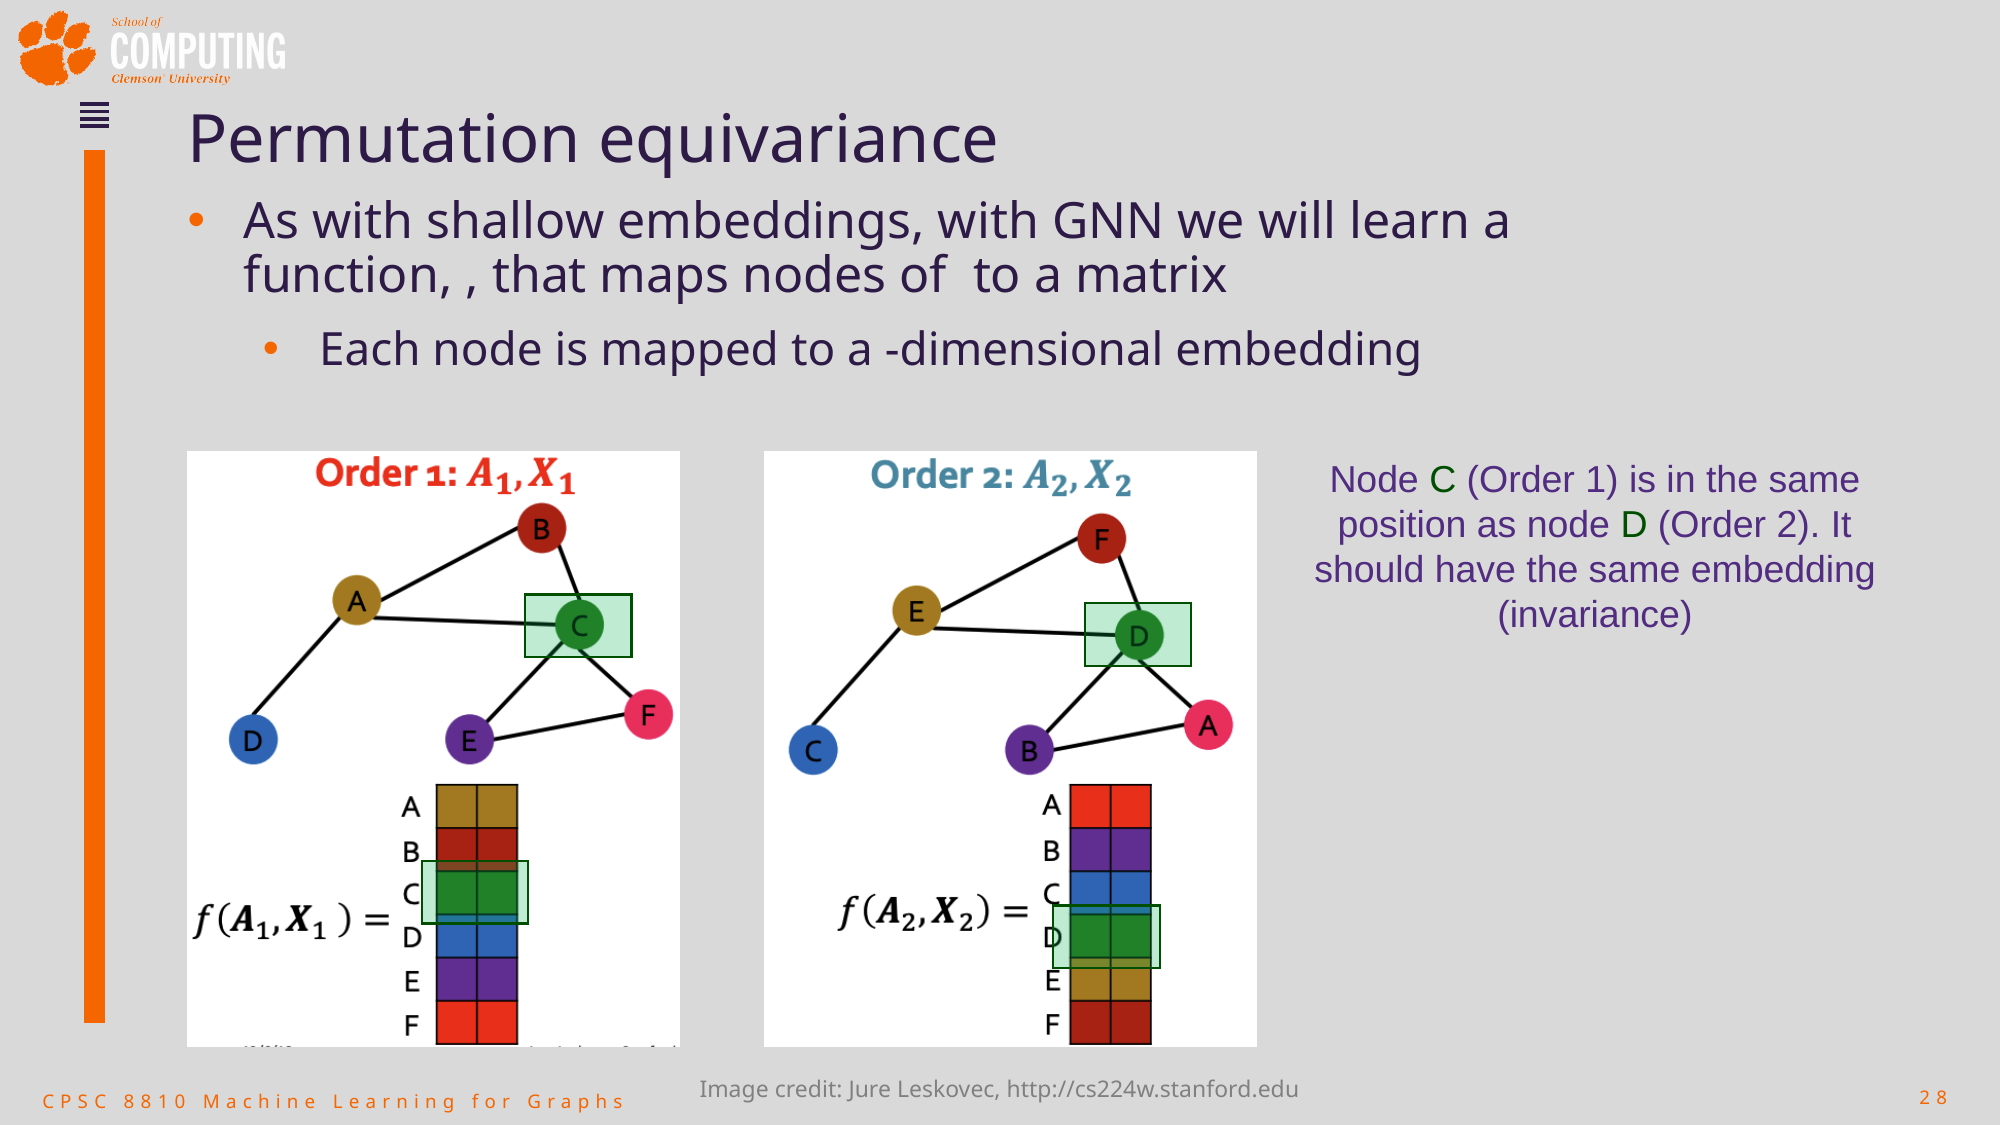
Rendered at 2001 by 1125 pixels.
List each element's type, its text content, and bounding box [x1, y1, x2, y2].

title Permutation equivariance [187, 104, 1913, 178]
picture [764, 451, 1257, 1047]
text_box Image credit: Jure Leskovec, http://cs224w.stanford.edu [684, 1067, 1315, 1110]
picture [18, 10, 285, 86]
picture [187, 451, 680, 1047]
text_box Node C (Order 1) is in the same position as node D (Order 2). It should have the same embedding (invariance) [1277, 447, 1913, 643]
